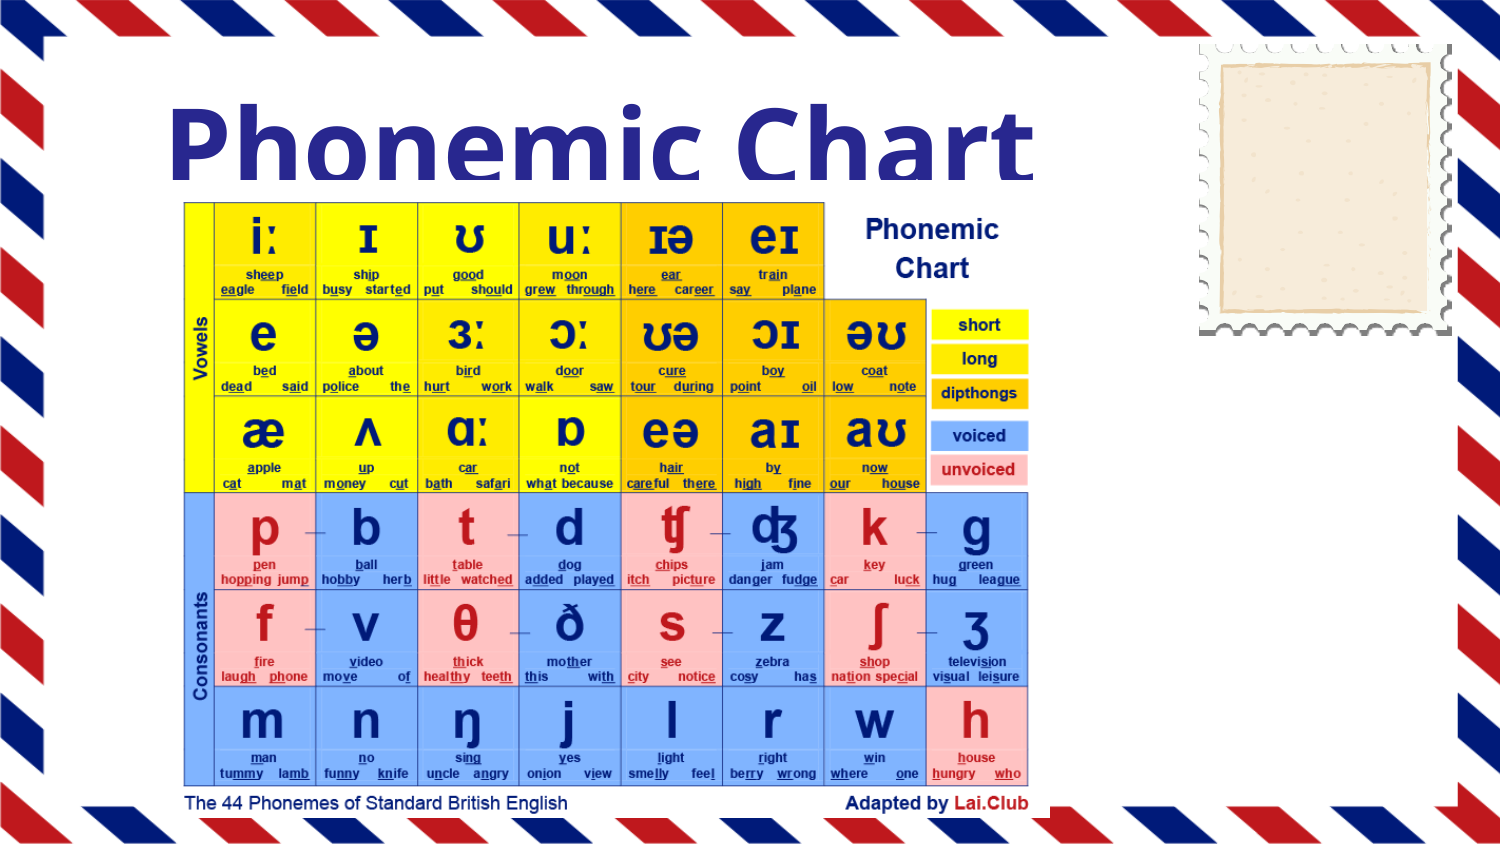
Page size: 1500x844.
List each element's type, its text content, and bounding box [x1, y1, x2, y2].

text_box Phonemic Chart [38, 70, 1164, 217]
picture [0, 0, 1500, 844]
